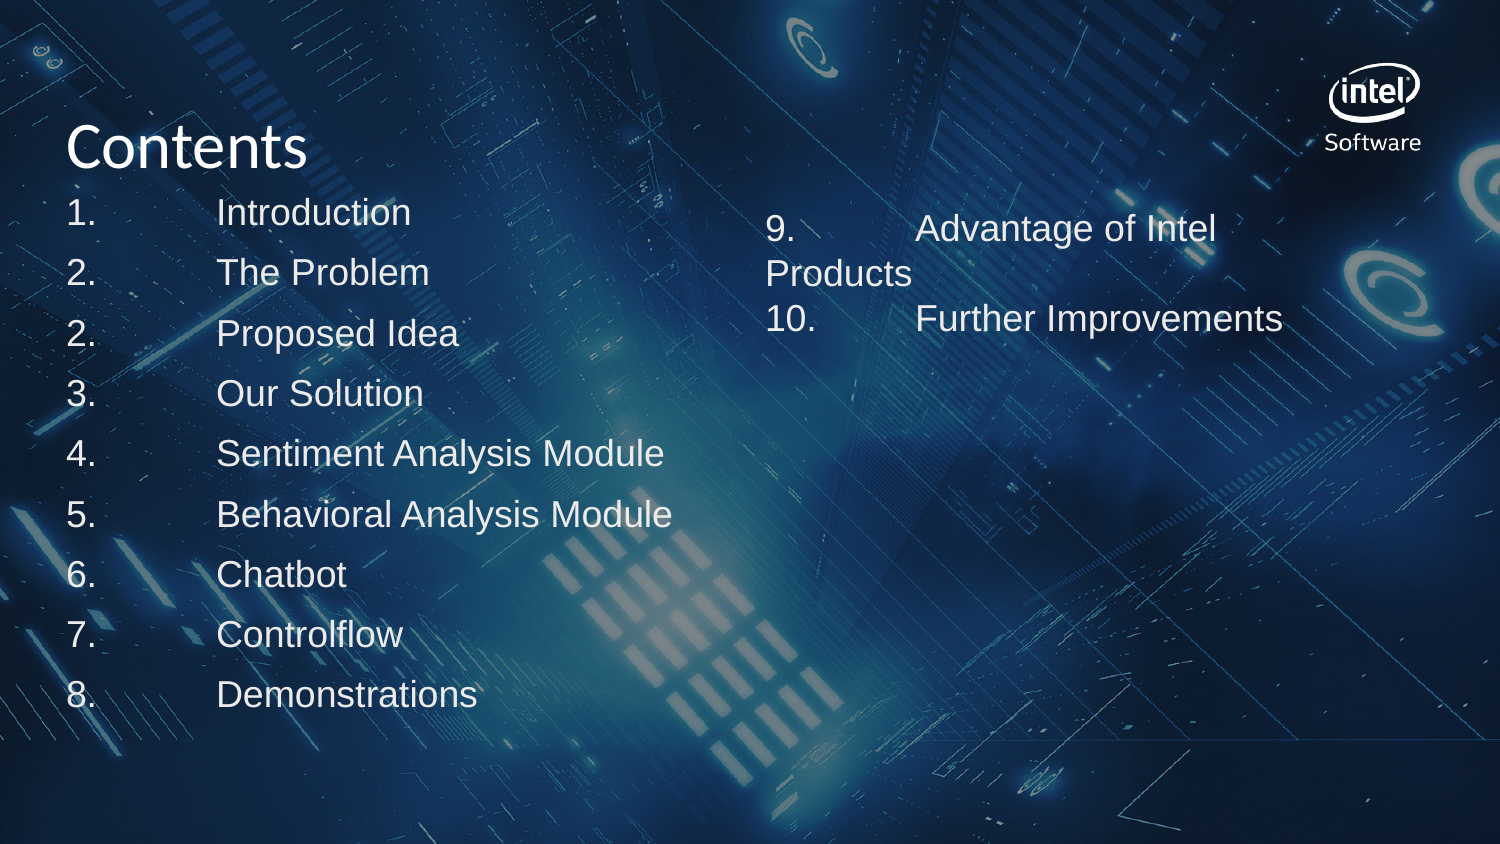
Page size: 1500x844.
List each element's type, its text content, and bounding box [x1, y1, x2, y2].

list 1. Introduction 2. The Problem 2. Proposed Idea 3. Our Solution 4. Sentiment Analysis Module 5. Behavioral Analysis Module 6. Chatbot 7. Controlflow 8. Demonstrations [51, 189, 750, 750]
picture [0, 0, 1500, 844]
text_box 9. Advantage of Intel Products 10. Further Improvements [749, 188, 1350, 492]
title Contents [51, 95, 1449, 189]
